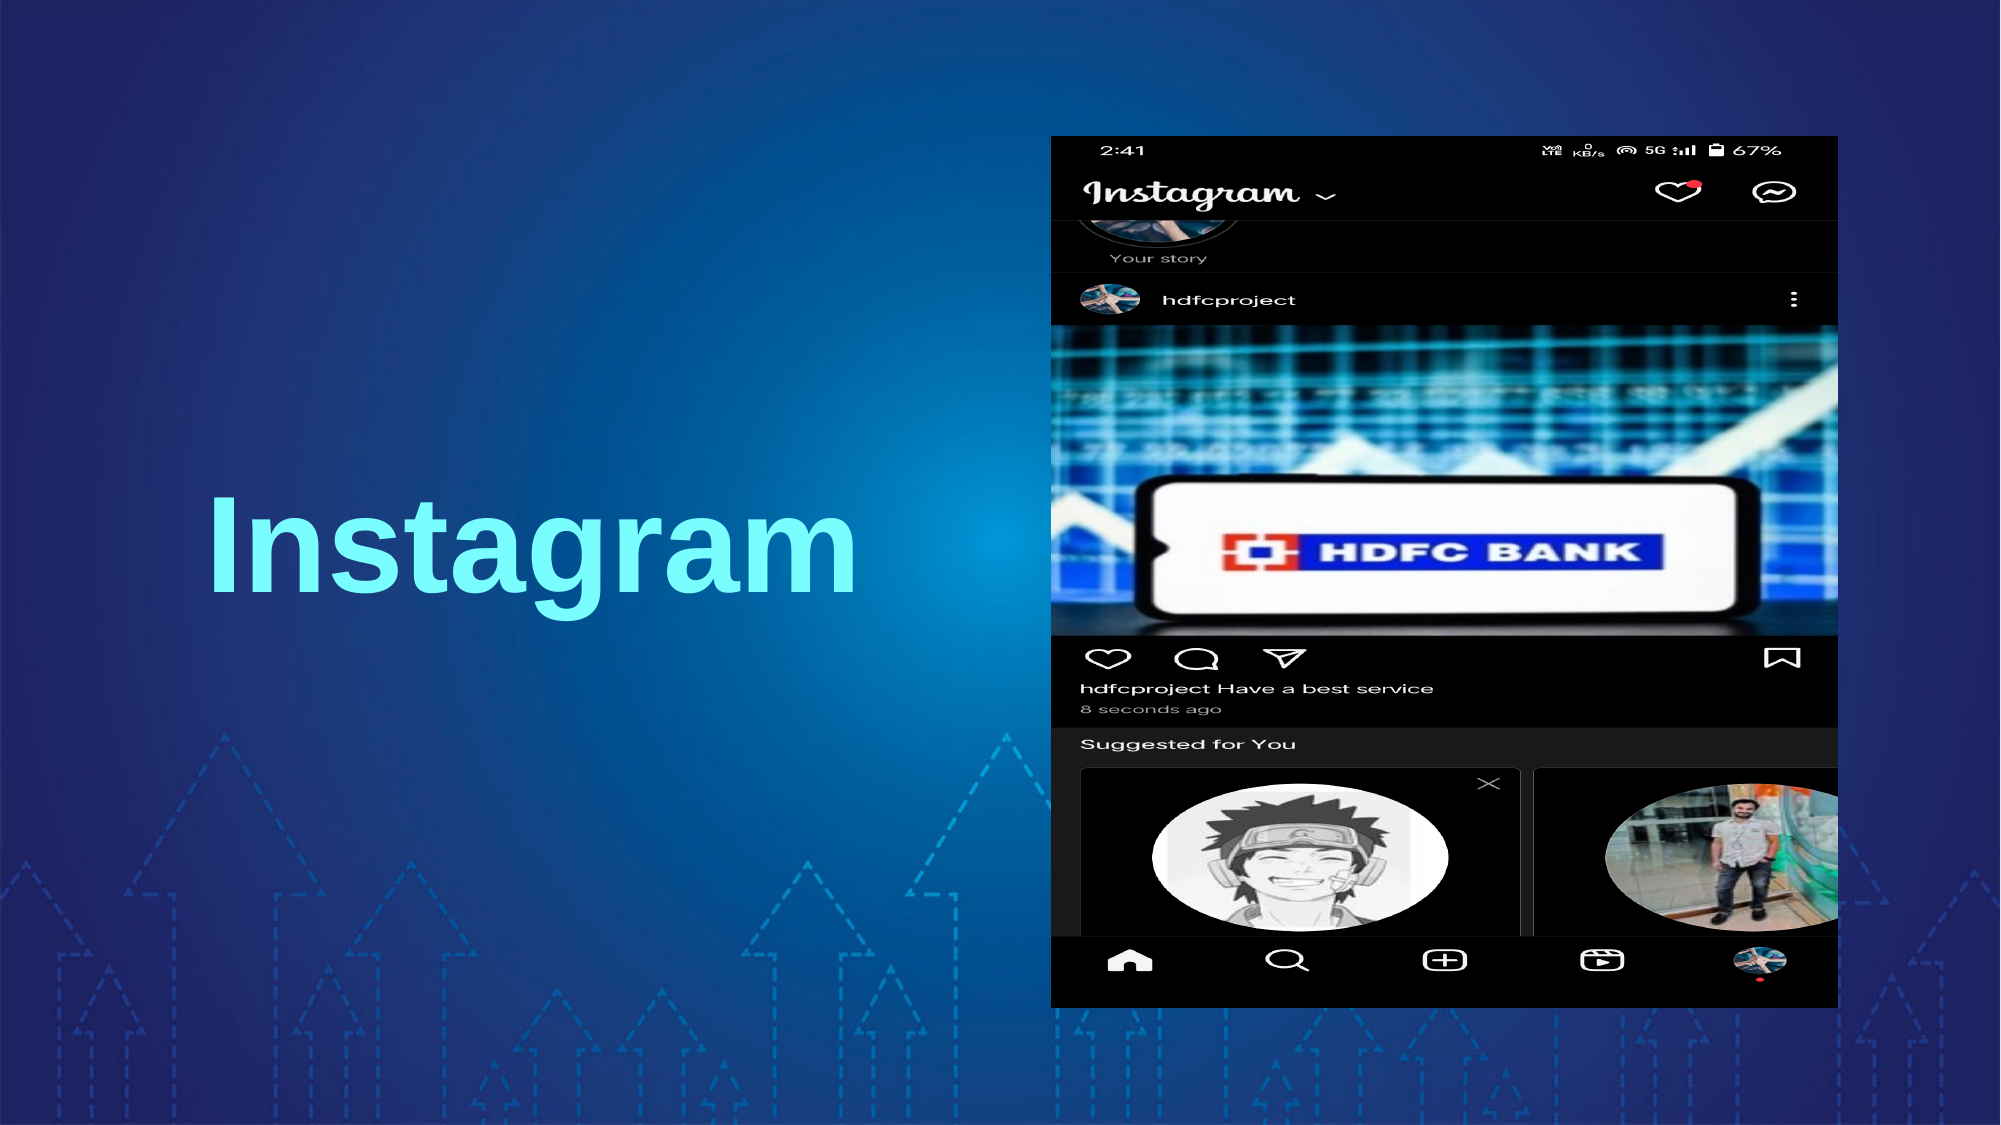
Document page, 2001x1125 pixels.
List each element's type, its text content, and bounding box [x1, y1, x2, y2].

text_box Instagram [190, 423, 942, 628]
picture [0, 0, 2001, 1125]
